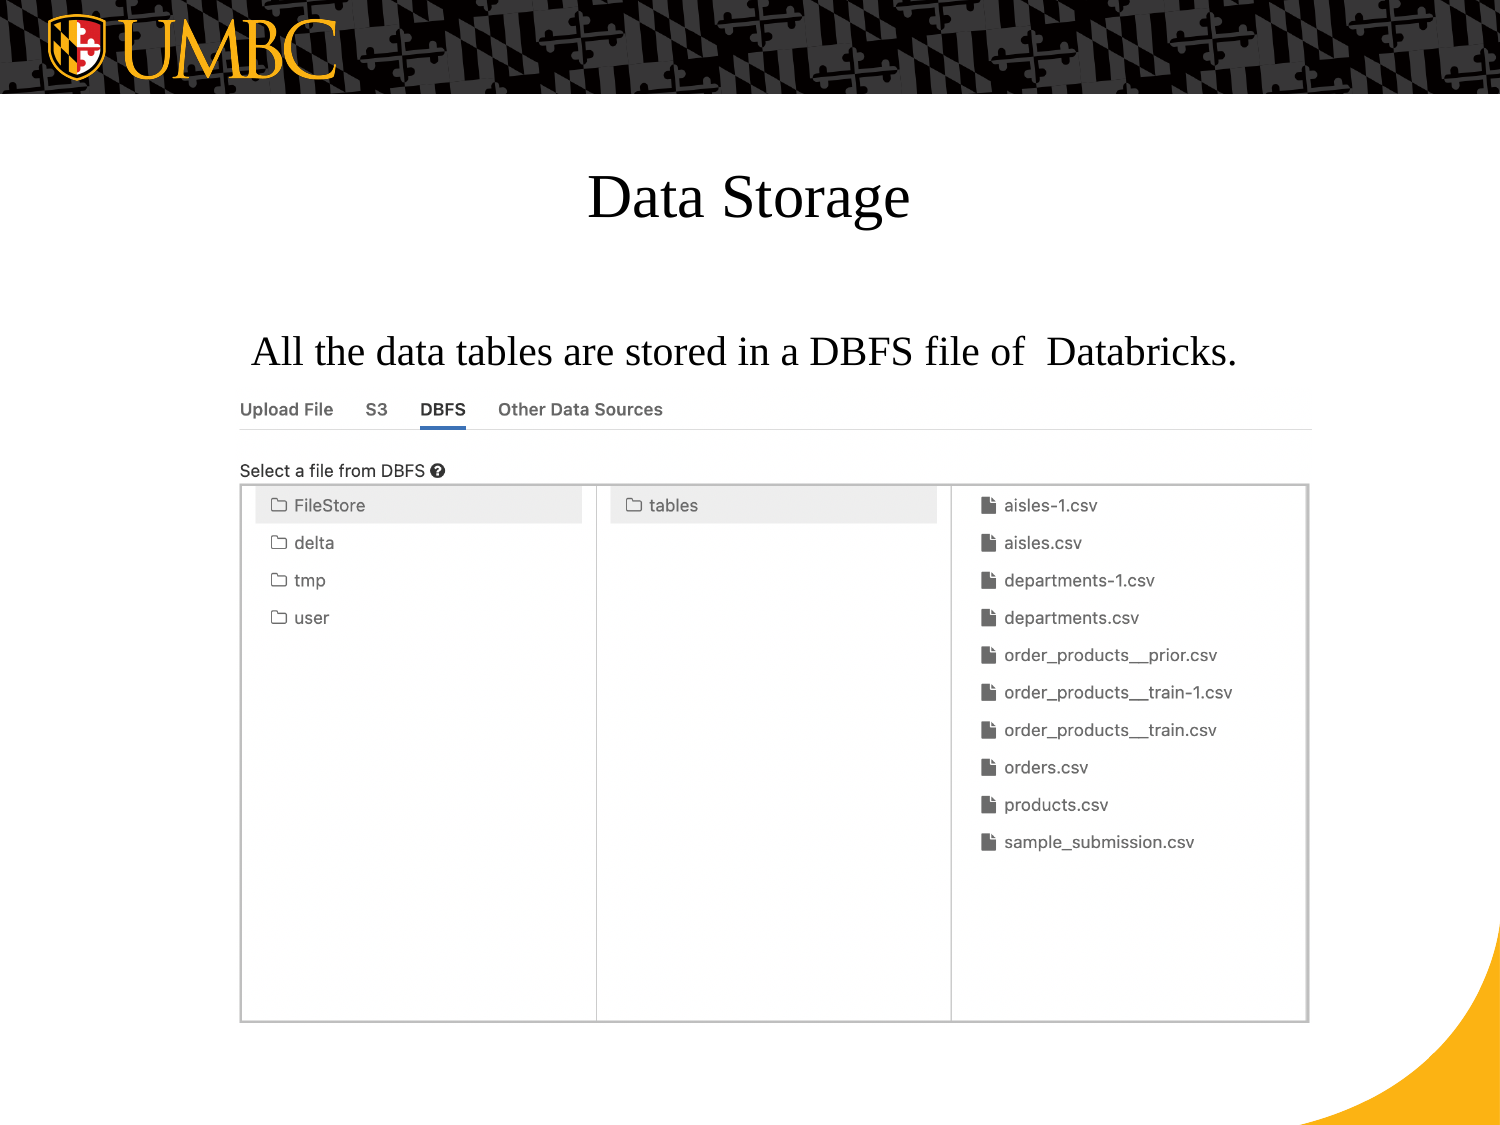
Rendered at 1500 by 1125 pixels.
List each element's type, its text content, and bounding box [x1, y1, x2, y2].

list All the data tables are stored in a DBFS file of Databricks. [75, 316, 1425, 1005]
picture [235, 387, 1500, 1125]
picture [0, 0, 1500, 94]
title Data Storage [75, 98, 1425, 287]
